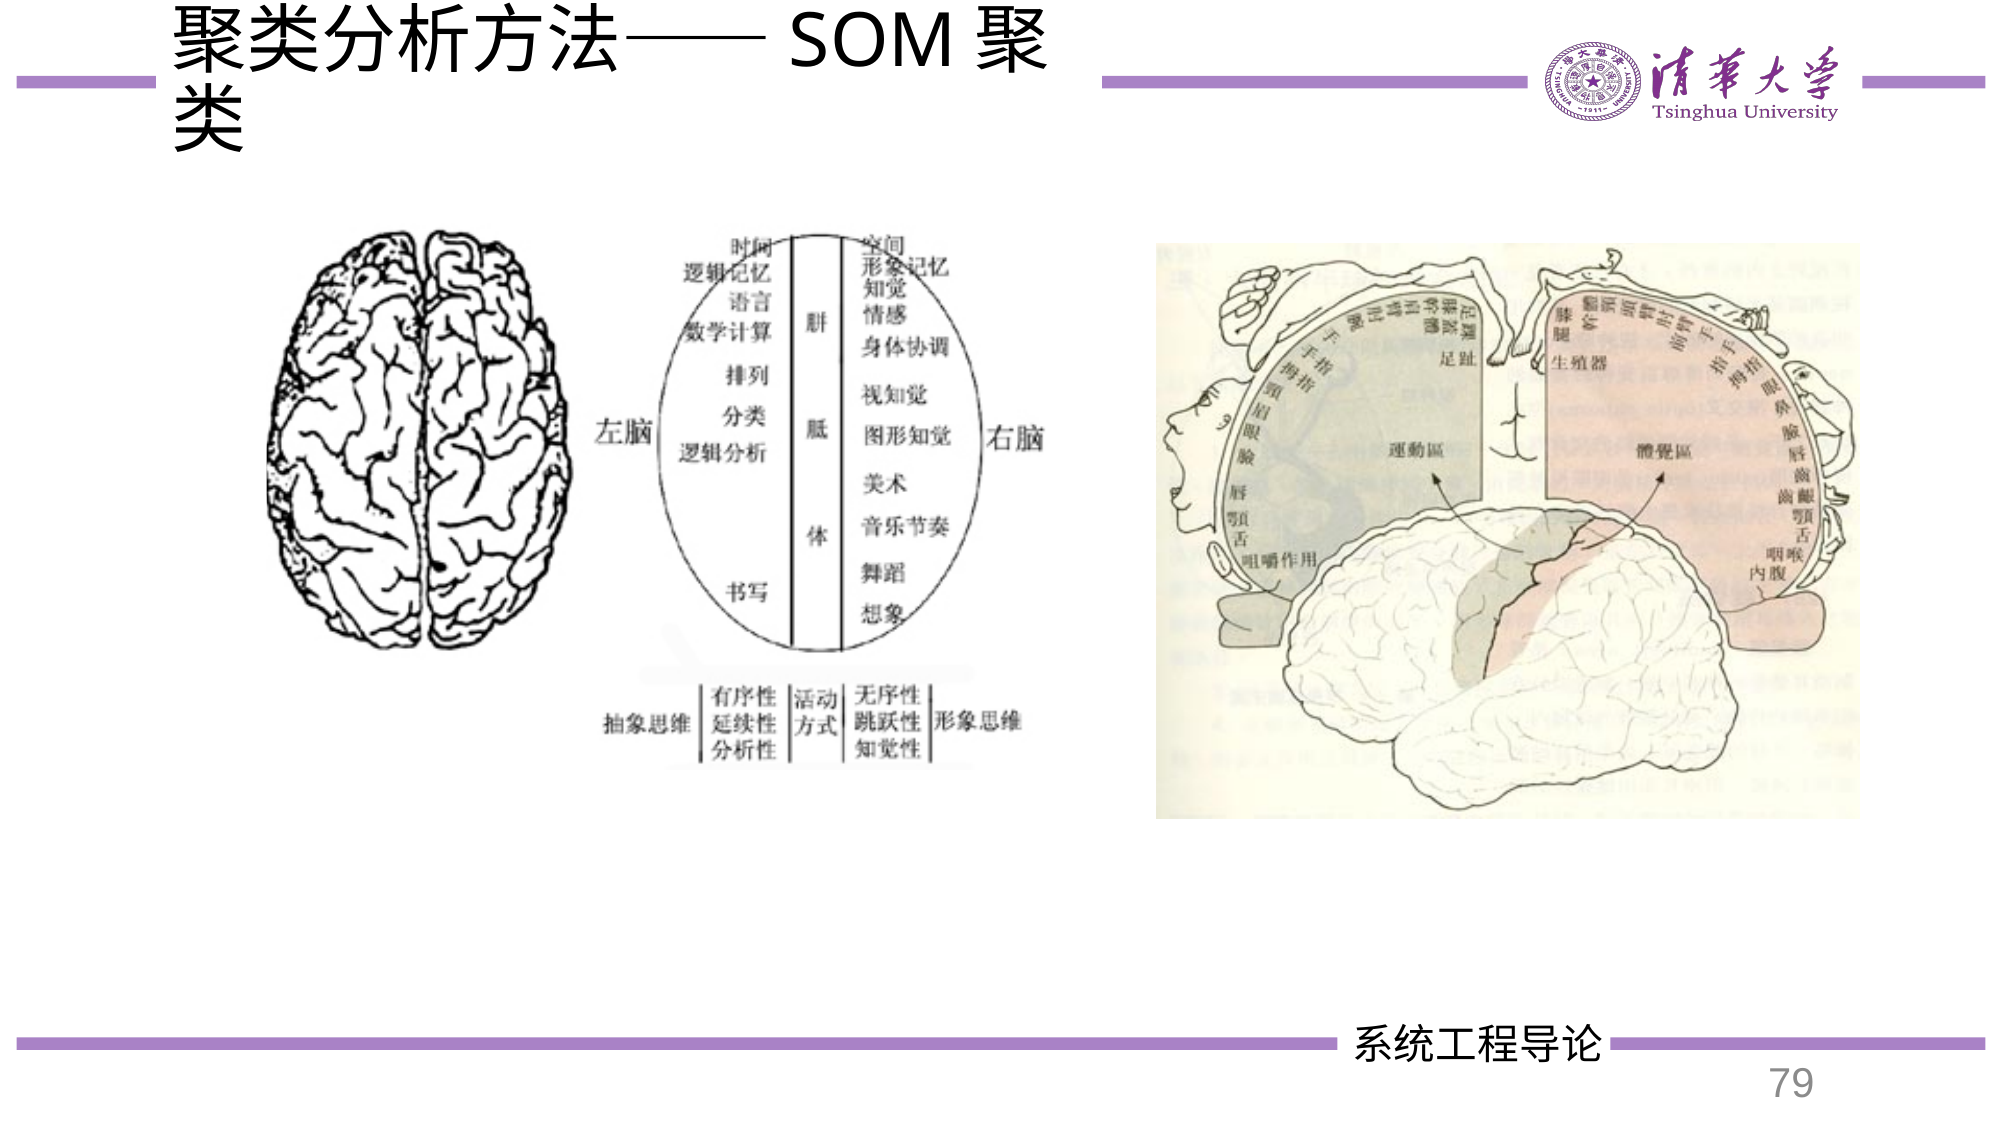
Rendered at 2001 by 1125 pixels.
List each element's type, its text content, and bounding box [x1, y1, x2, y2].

title 聚类分析方法——SOM聚类 [155, 0, 1103, 191]
picture [1545, 42, 1641, 121]
picture [266, 191, 1062, 770]
picture [1652, 46, 1838, 121]
picture [1156, 243, 1860, 819]
slide_number 79 [1610, 1051, 1830, 1112]
